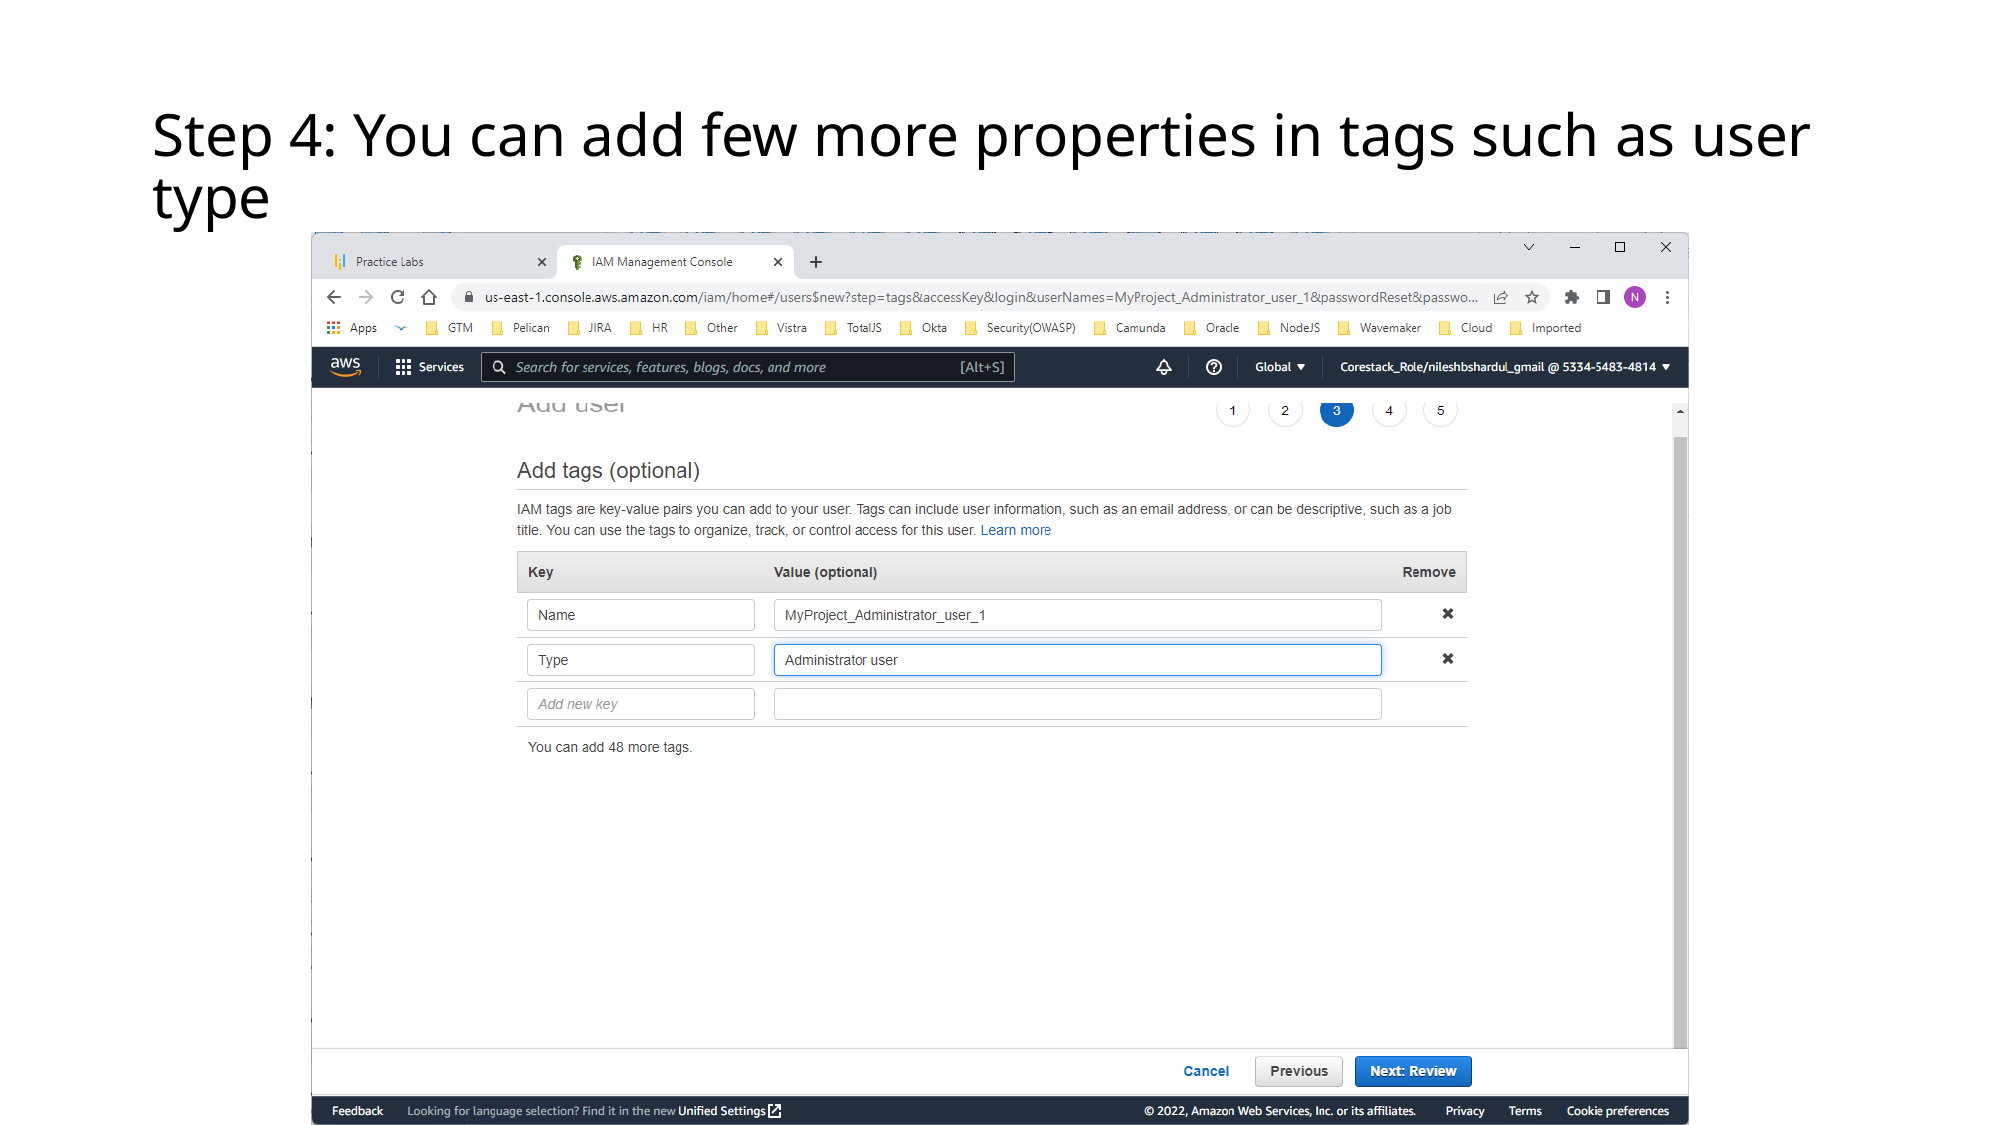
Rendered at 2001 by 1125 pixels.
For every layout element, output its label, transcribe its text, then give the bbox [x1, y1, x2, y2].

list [311, 232, 1689, 1125]
title Step 4: You can add few more properties in tags such as user type [137, 59, 1863, 278]
